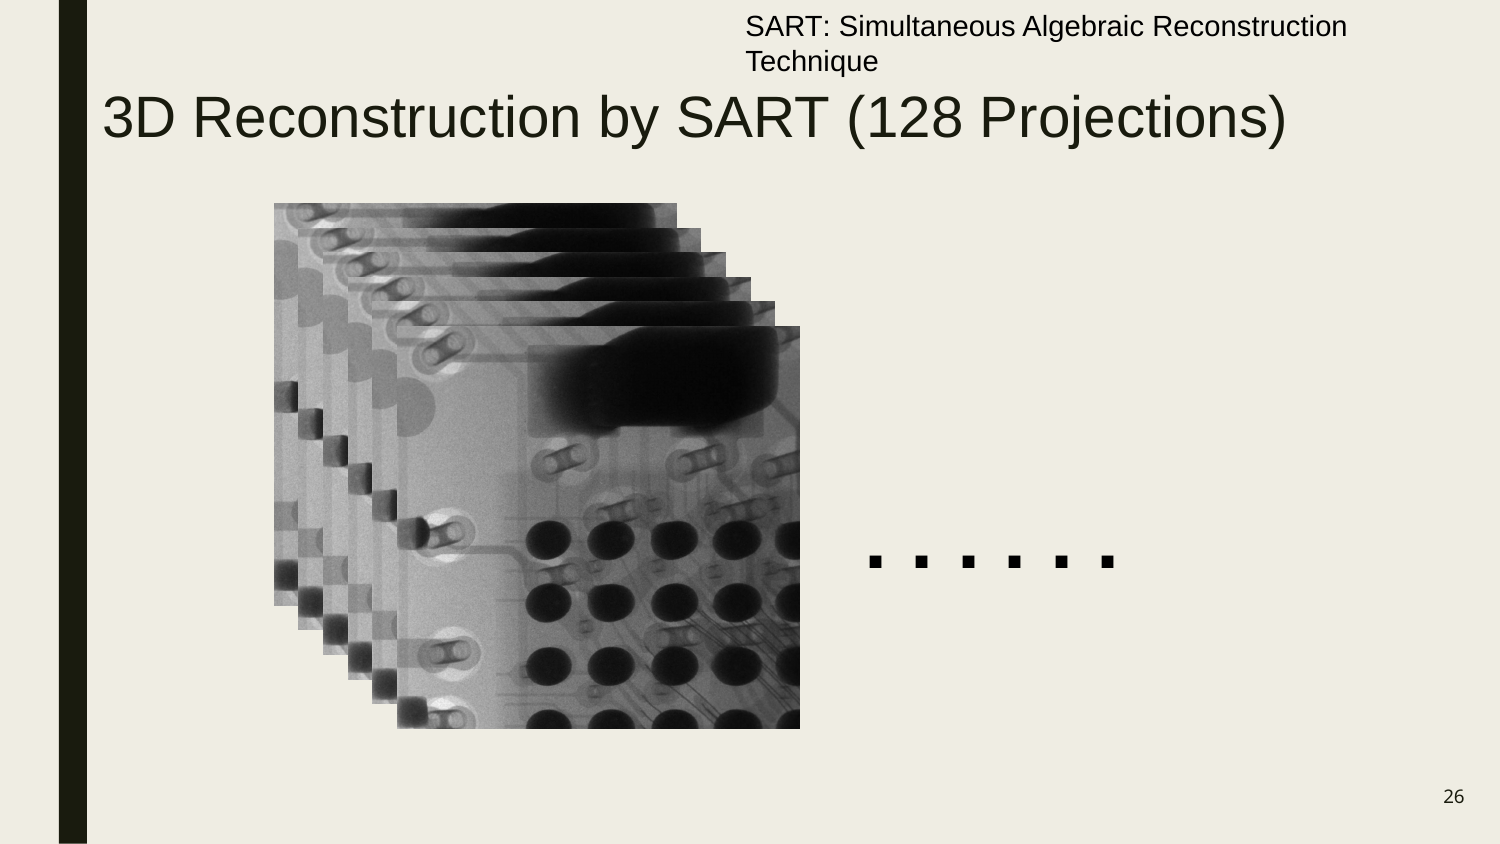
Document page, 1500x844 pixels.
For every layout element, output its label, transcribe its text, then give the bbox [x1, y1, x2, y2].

text_box SART: Simultaneous Algebraic Reconstruction Technique [730, 0, 1500, 85]
slide_number 25 [1389, 764, 1480, 830]
picture [274, 203, 800, 729]
text_box . . . . . . [849, 478, 1223, 593]
title 3D Reconstruction by SART (128 Projections) [87, 72, 1487, 167]
